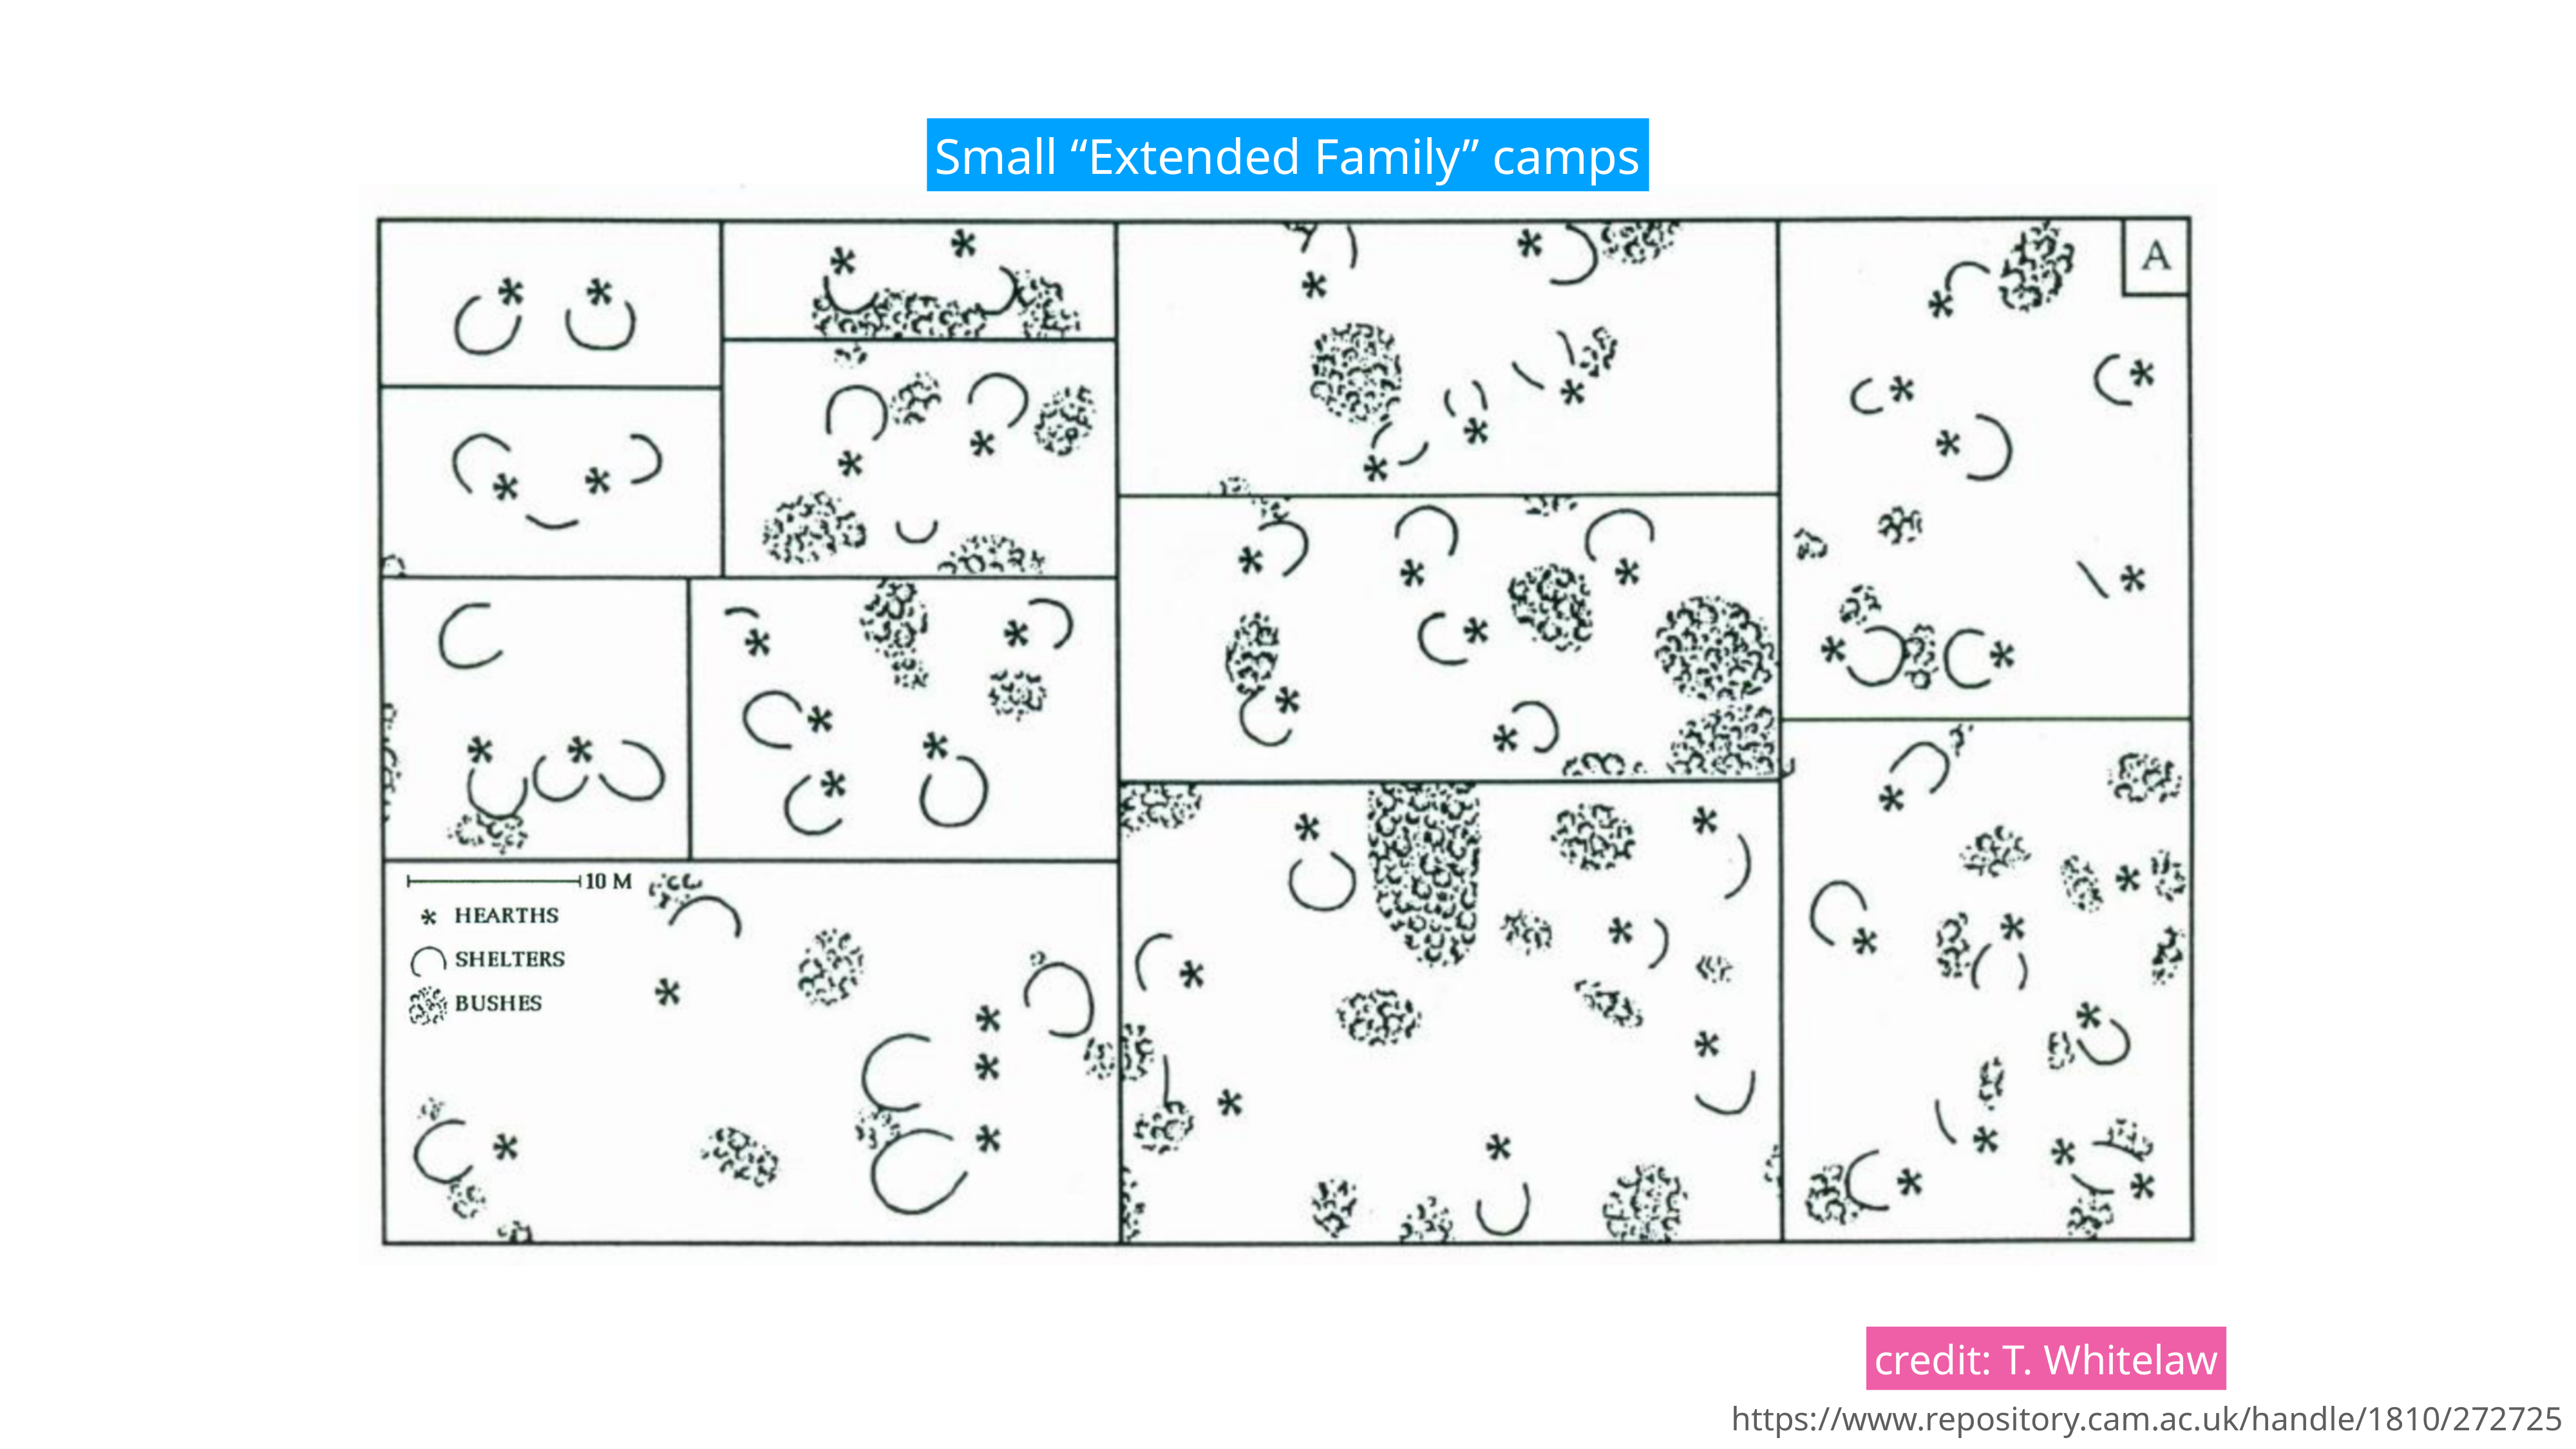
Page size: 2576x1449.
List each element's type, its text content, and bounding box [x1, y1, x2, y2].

text_box https://www.repository.cam.ac.uk/handle/1810/272725 [1725, 1392, 2569, 1443]
picture [358, 183, 2218, 1266]
text_box Small “Extended Family” camps [927, 118, 1649, 183]
text_box credit: T. Whitelaw [1866, 1327, 2227, 1390]
